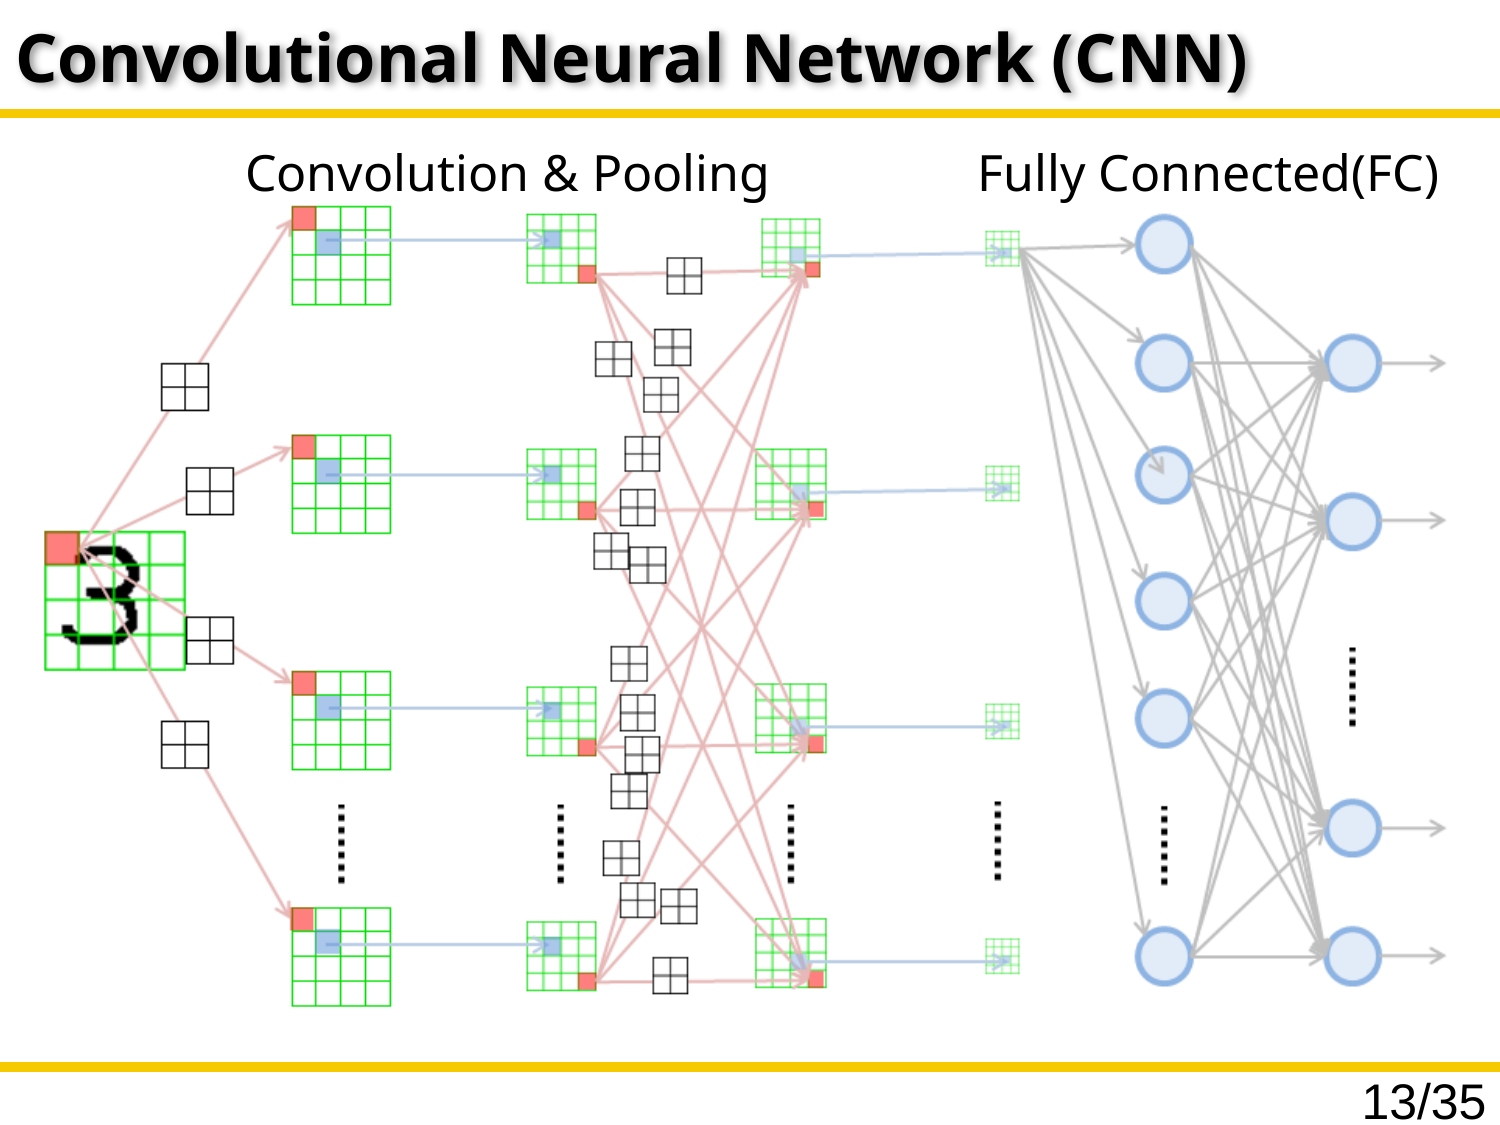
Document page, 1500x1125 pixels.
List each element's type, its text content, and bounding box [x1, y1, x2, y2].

text_box Convolution & Pooling [230, 134, 998, 171]
text_box Fully Connected(FC) [998, 134, 1500, 209]
title Convolutional Neural Network (CNN) [0, 0, 1500, 112]
picture [15, 172, 1485, 1036]
